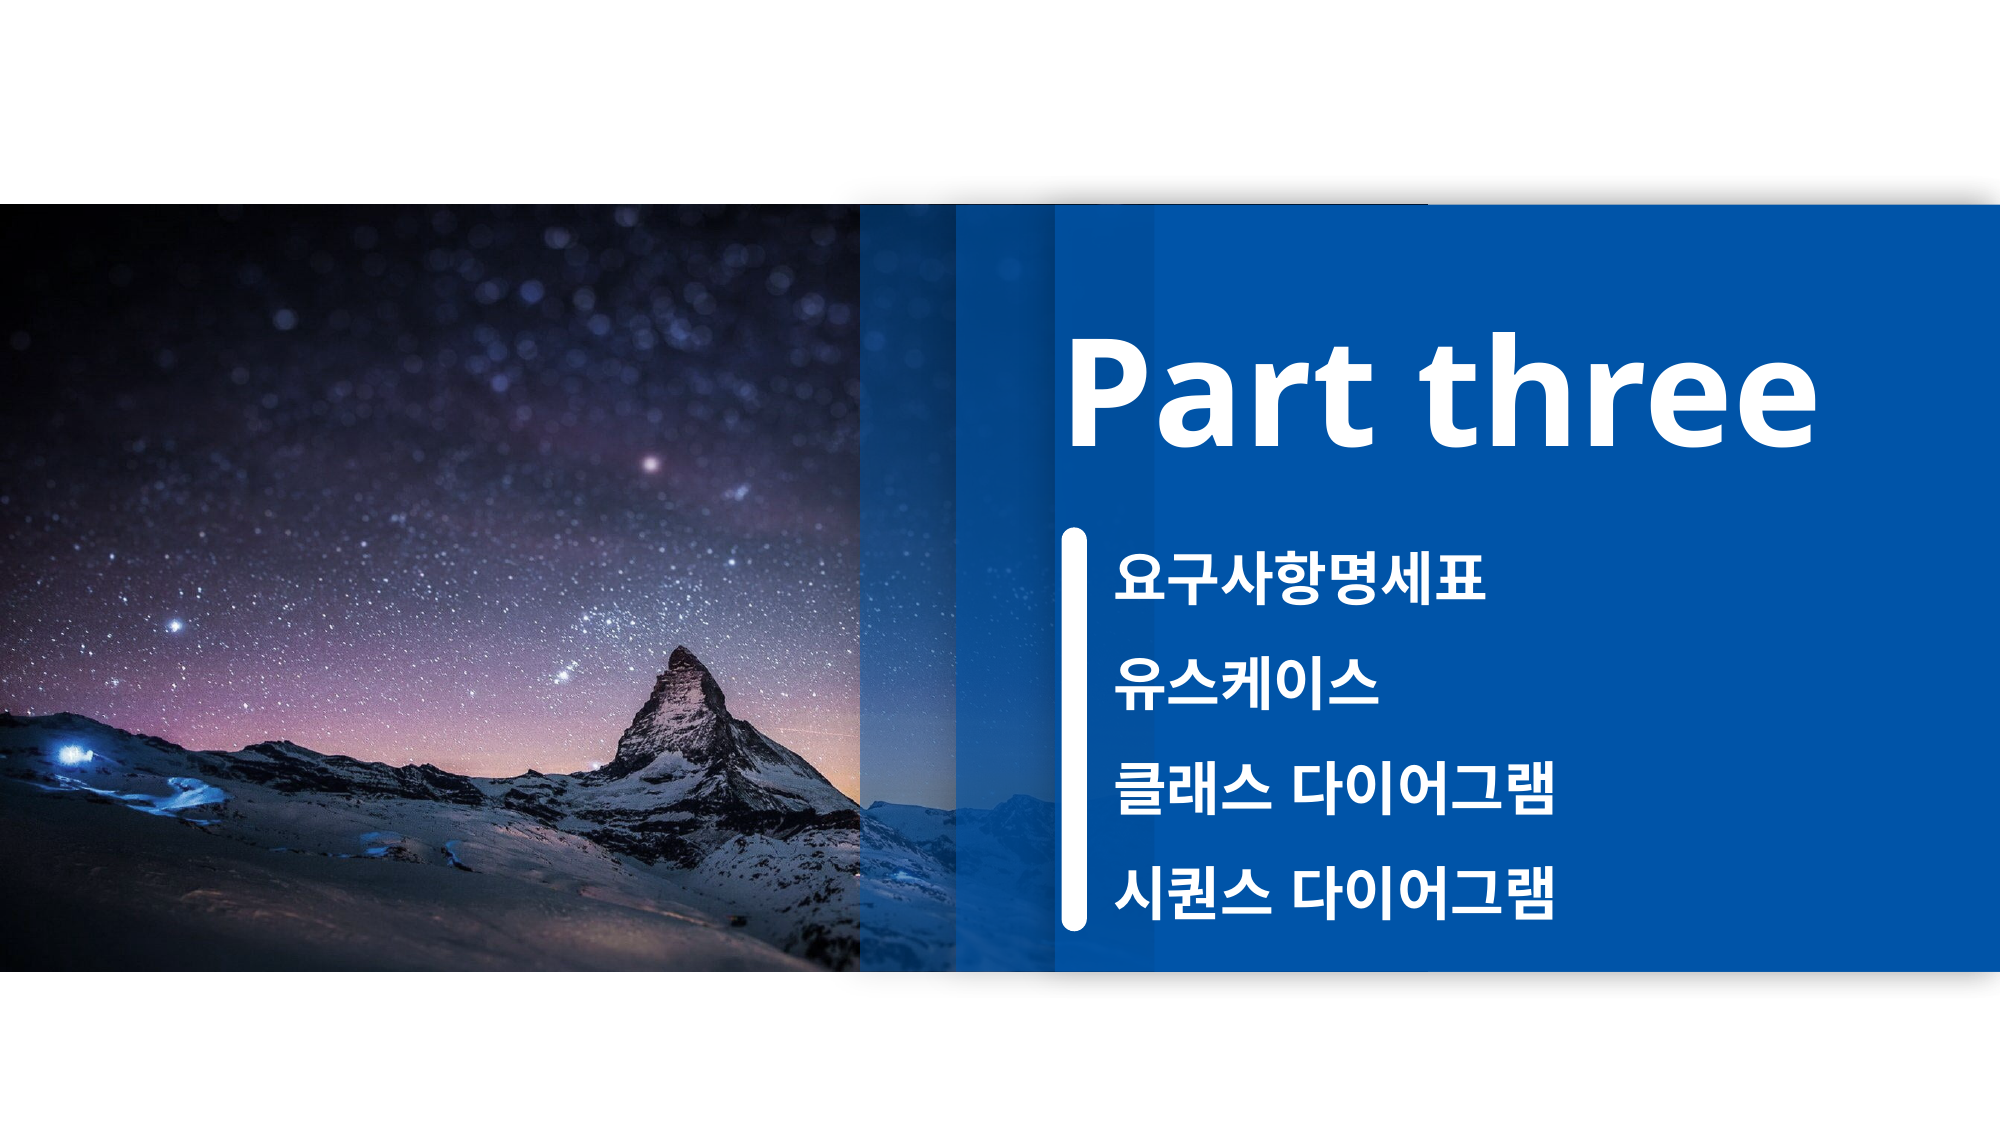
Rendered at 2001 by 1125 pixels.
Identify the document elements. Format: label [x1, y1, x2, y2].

picture [0, 204, 860, 972]
text_box [860, 204, 2000, 972]
